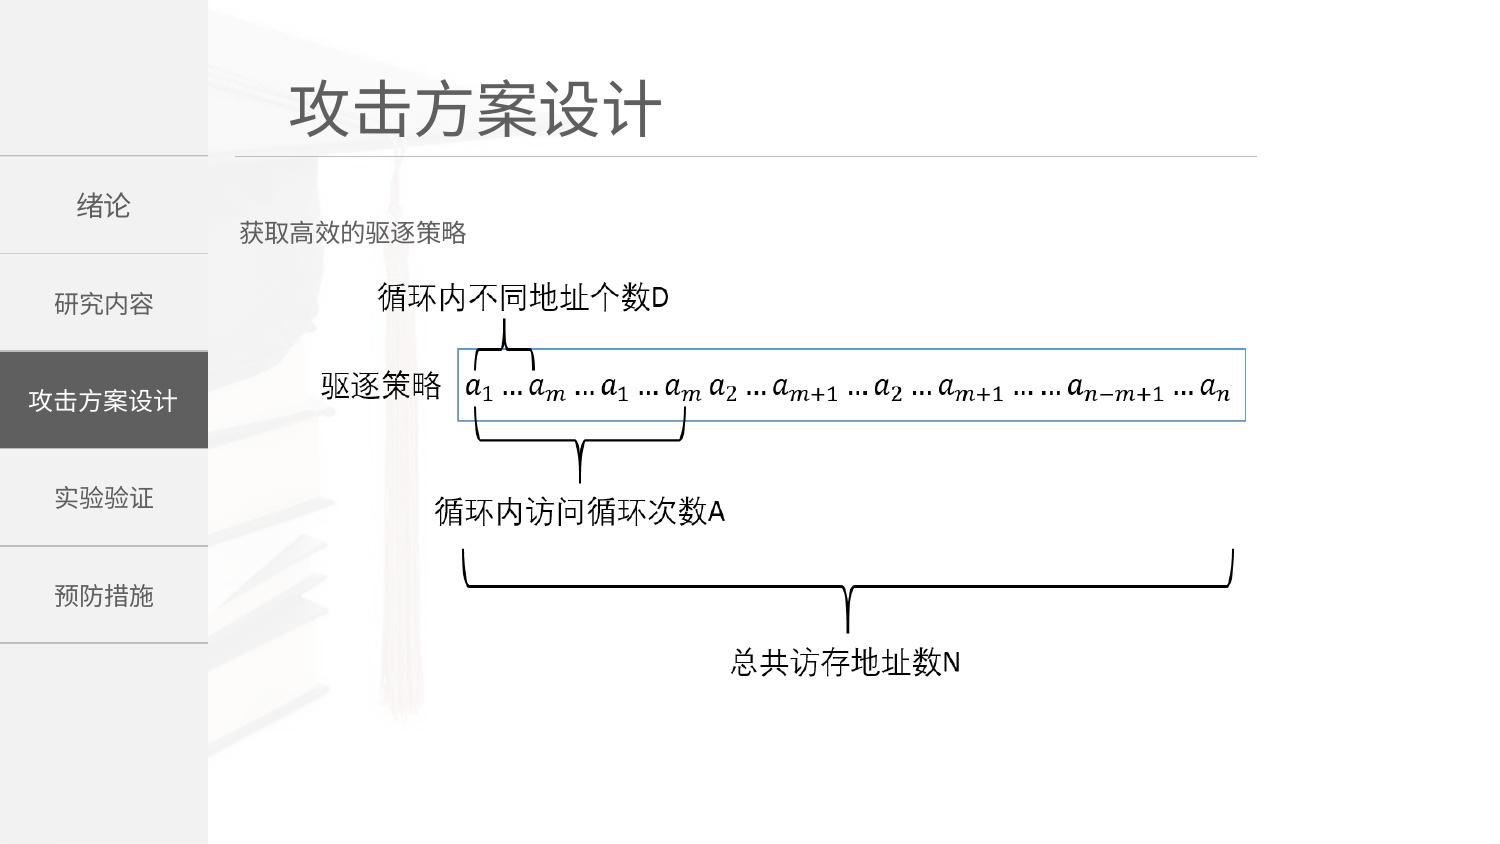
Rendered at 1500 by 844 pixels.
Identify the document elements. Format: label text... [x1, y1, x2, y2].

picture [301, 268, 1246, 698]
text_box 获取高效的驱逐策略 [230, 197, 561, 250]
